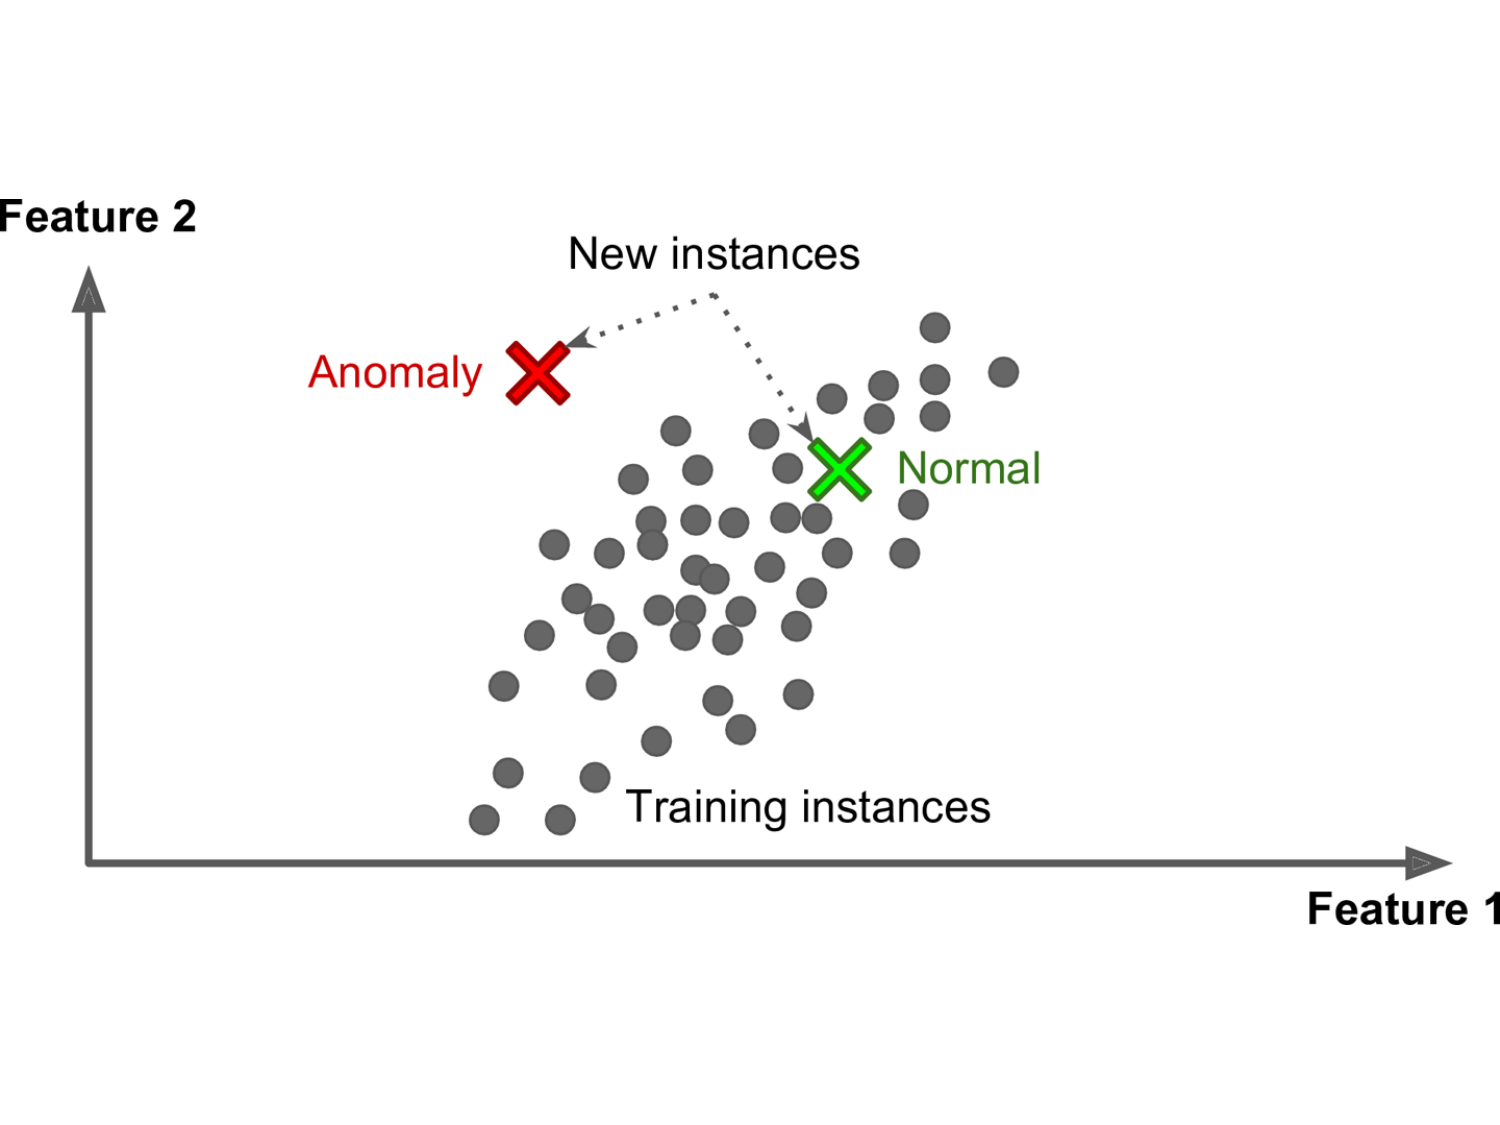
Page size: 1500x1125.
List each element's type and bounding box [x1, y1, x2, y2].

picture [0, 199, 1500, 926]
